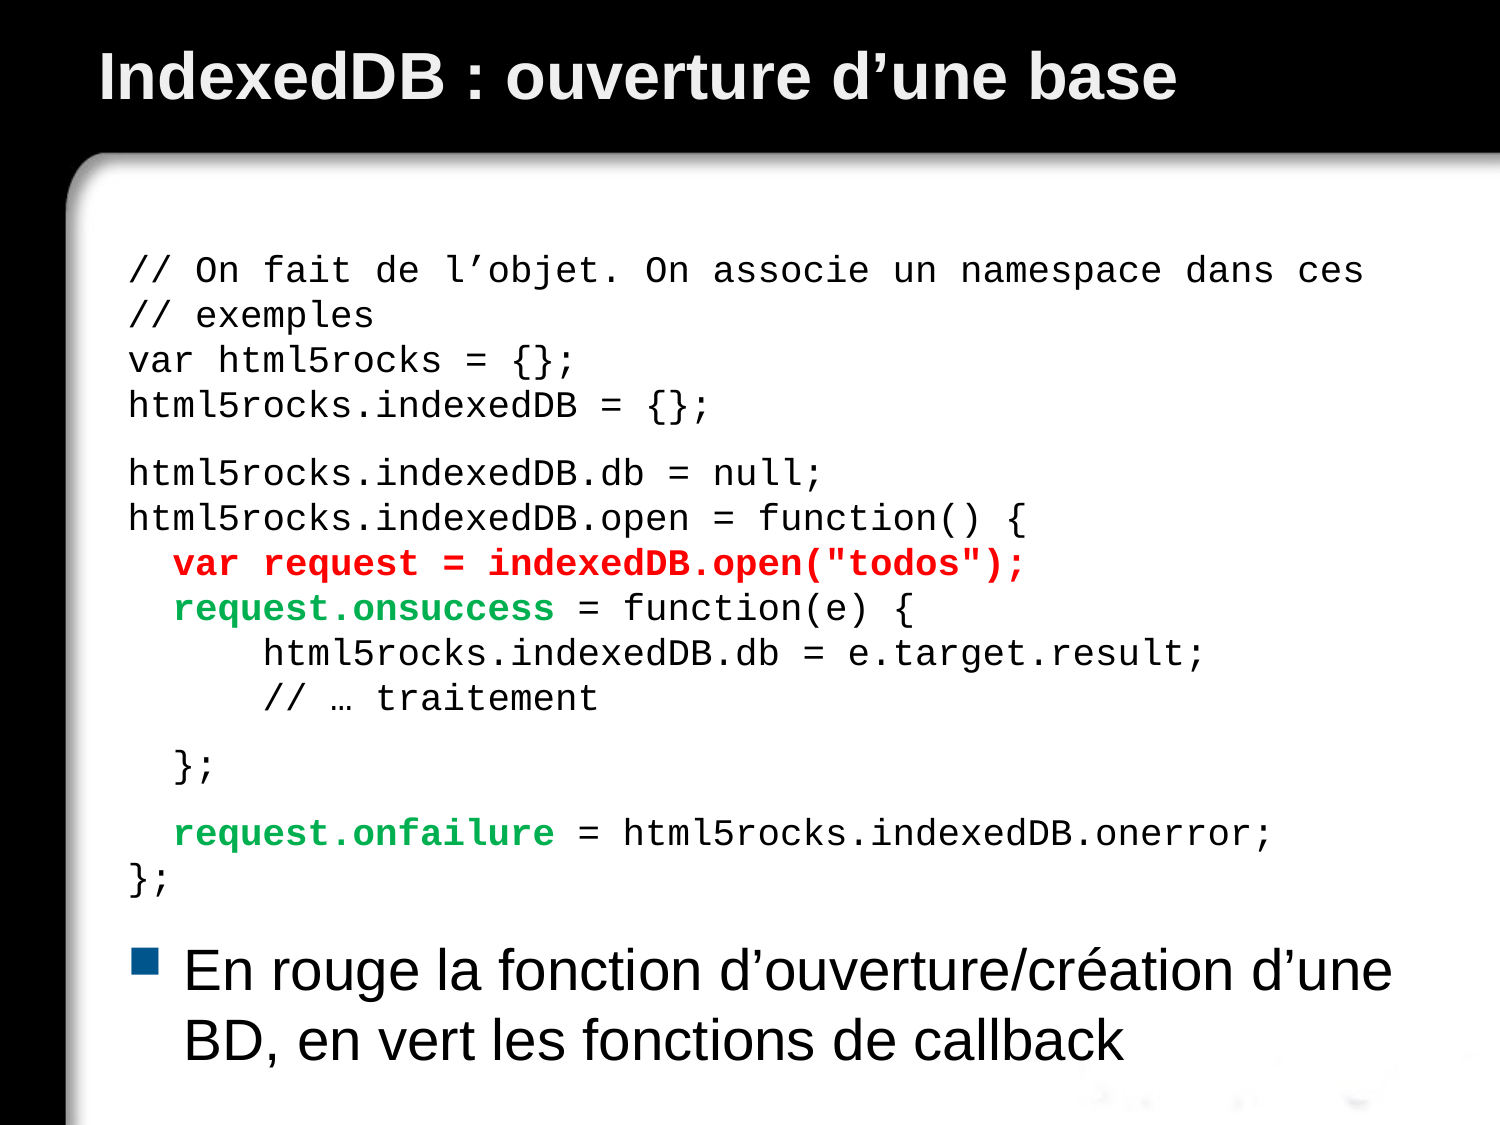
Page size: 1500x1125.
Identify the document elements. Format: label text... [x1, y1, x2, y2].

picture [0, 0, 1500, 1125]
title IndexedDB : ouverture d’une base [83, 28, 1472, 117]
list // On fait de l’objet. On associe un namespace dans ces // exemples var html5rocks = {}; html5rocks.indexedDB = {}; html5rocks.indexedDB.db = null; html5rocks.indexedDB.open = function() { var request = indexedDB.open("todos"); request.onsuccess = function(e) { html5rocks.indexedDB.db = e.target.result; // … traitement }; request.onfailure = html5rocks.indexedDB.onerror; }; En rouge la fonction d’ouverture/création d’une BD, en vert les fonctions de callback [112, 237, 1426, 1013]
